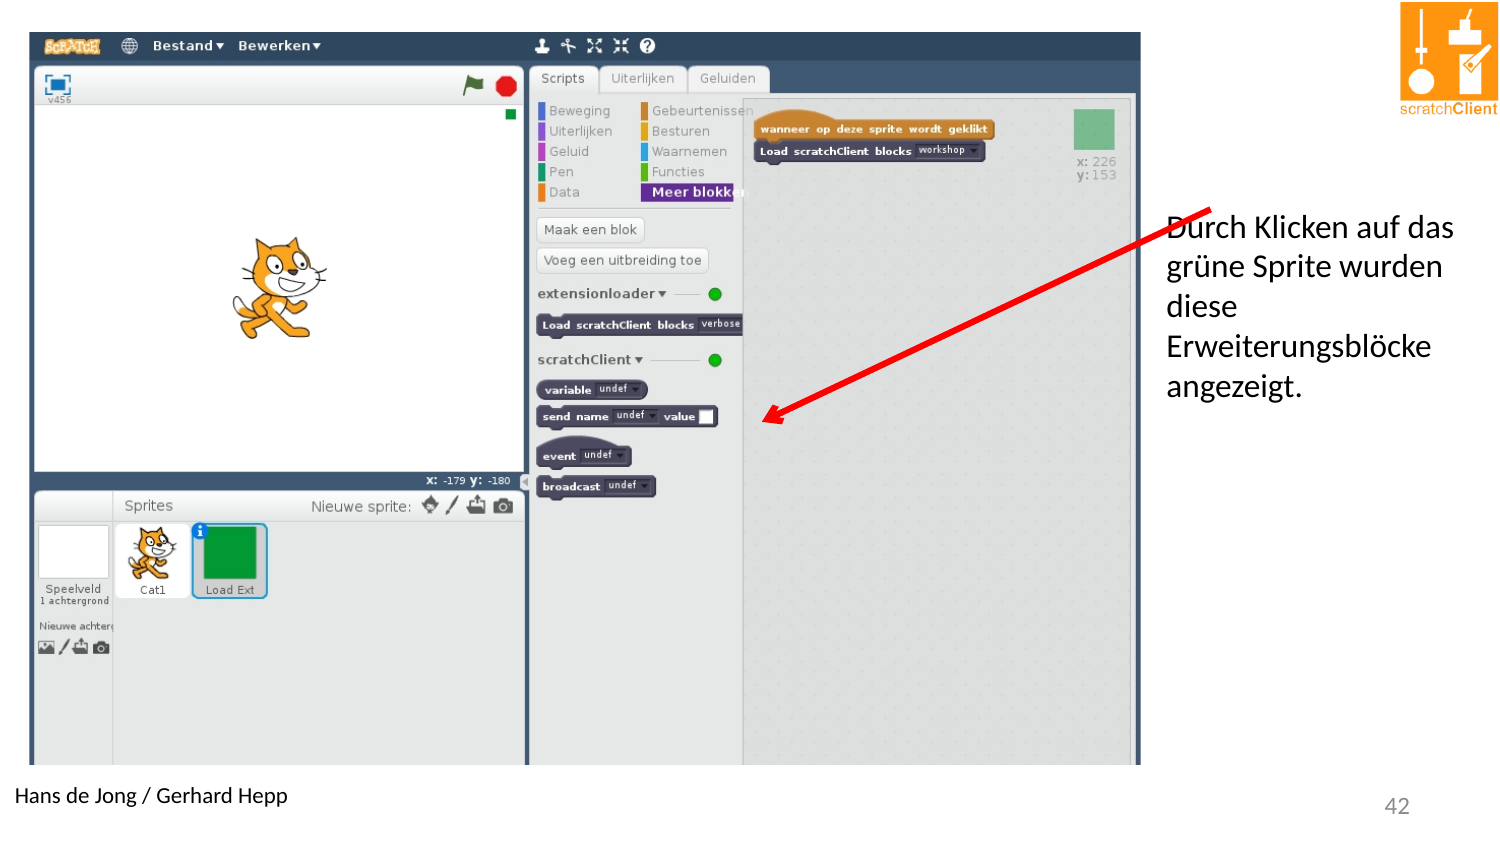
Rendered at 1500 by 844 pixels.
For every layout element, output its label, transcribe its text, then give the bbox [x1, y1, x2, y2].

picture [1398, 2, 1499, 118]
picture [29, 31, 1141, 765]
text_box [761, 208, 1211, 422]
slide_number 42 [1340, 782, 1425, 827]
text_box Durch Klicken auf das grüne Sprite wurden diese Erweiterungsblöcke angezeigt. [1151, 197, 1471, 412]
